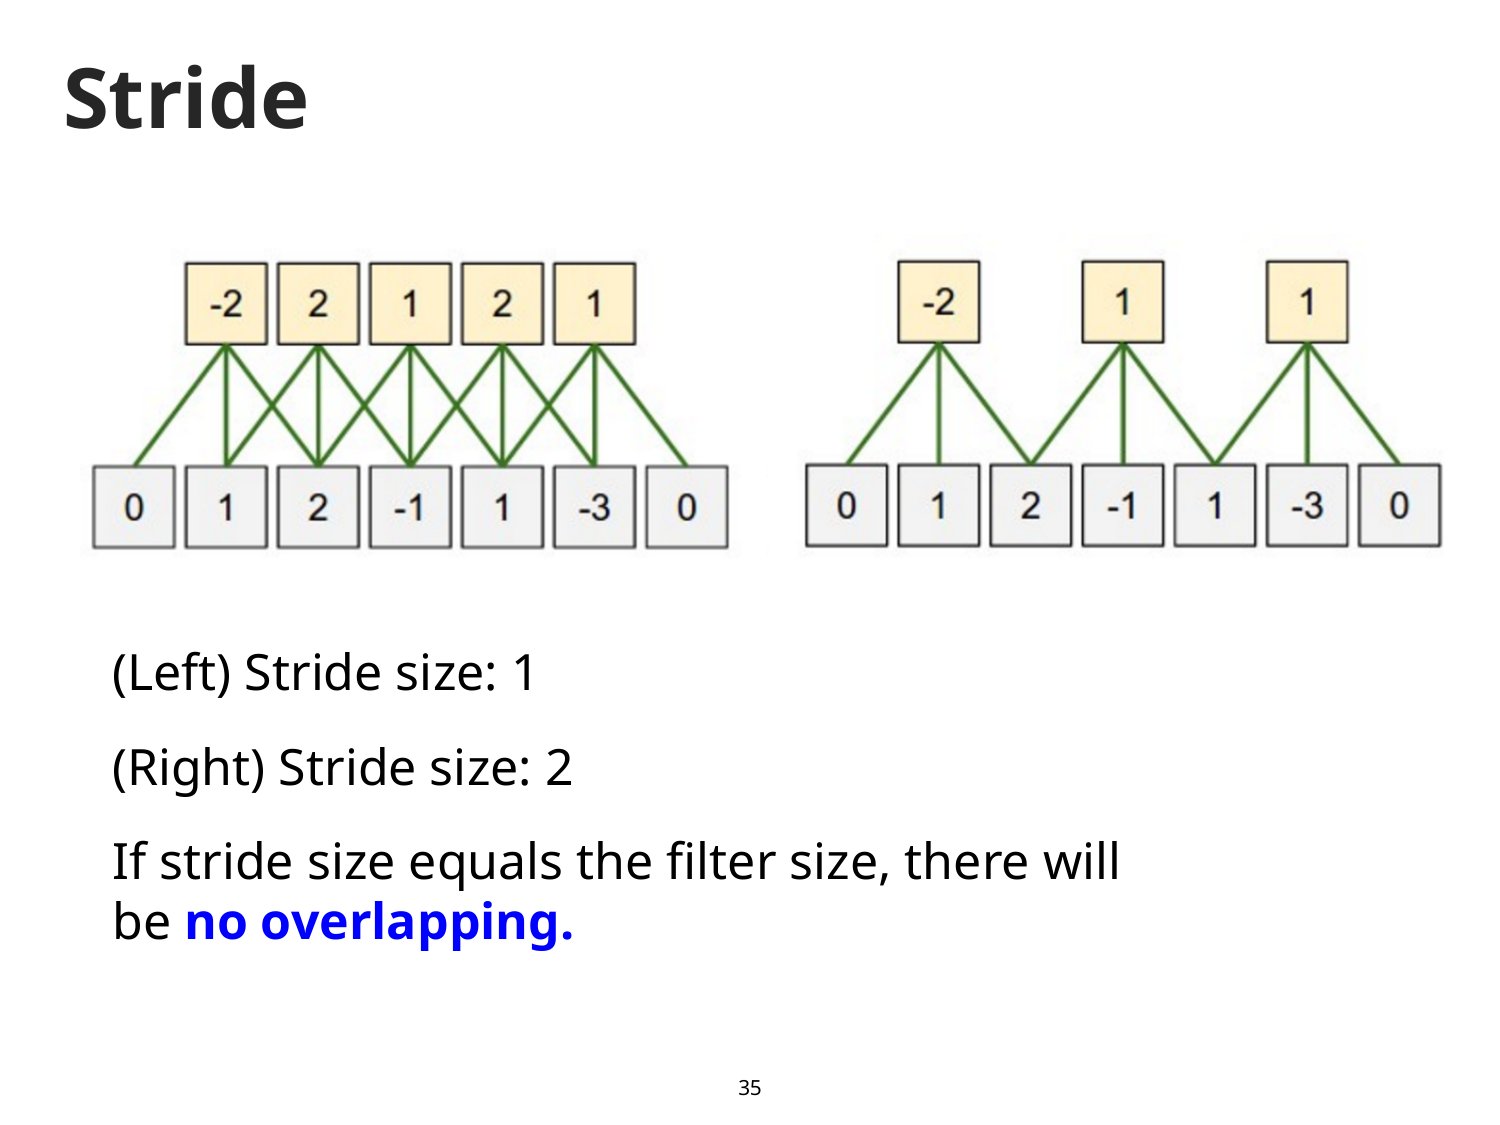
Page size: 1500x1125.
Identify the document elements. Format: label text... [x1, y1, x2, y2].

text_box If stride size equals the filter size, there will be no overlapping. [97, 822, 1176, 957]
picture [40, 219, 762, 584]
slide_number 35 [575, 1058, 925, 1119]
title Stride [48, 41, 1456, 149]
text_box (Left) Stride size: 1 [97, 633, 665, 709]
picture [766, 219, 1471, 584]
text_box (Right) Stride size: 2 [97, 727, 665, 803]
